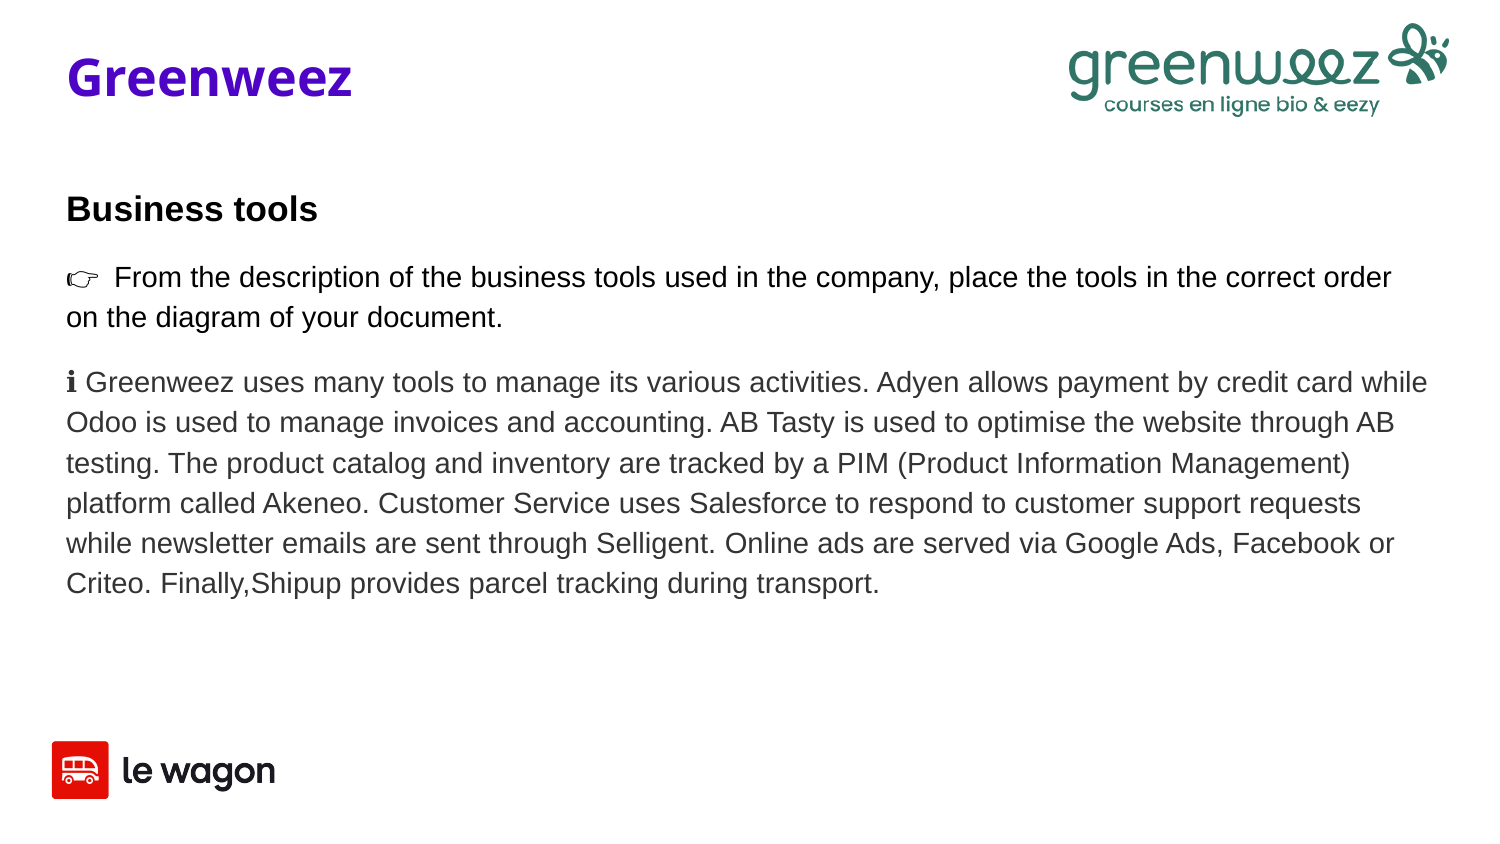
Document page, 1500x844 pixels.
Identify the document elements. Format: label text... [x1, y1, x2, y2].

picture [1068, 0, 1450, 165]
title Greenweez [51, 29, 1063, 124]
picture [51, 740, 275, 800]
list Business tools 👉🏽 From the description of the business tools used in the company, place the tools in the correct order on the diagram of your document. ℹ️ Greenweez uses many tools to manage its various activities. Adyen allows payment by credit card while Odoo is used to manage invoices and accounting. AB Tasty is used to optimise the website through AB testing. The product catalog and inventory are tracked by a PIM (Product Information Management) platform called Akeneo. Customer Service uses Salesforce to respond to customer support requests while newsletter emails are sent through Selligent. Online ads are served via Google Ads, Facebook or Criteo. Finally,Shipup provides parcel tracking during transport. [51, 164, 1449, 725]
